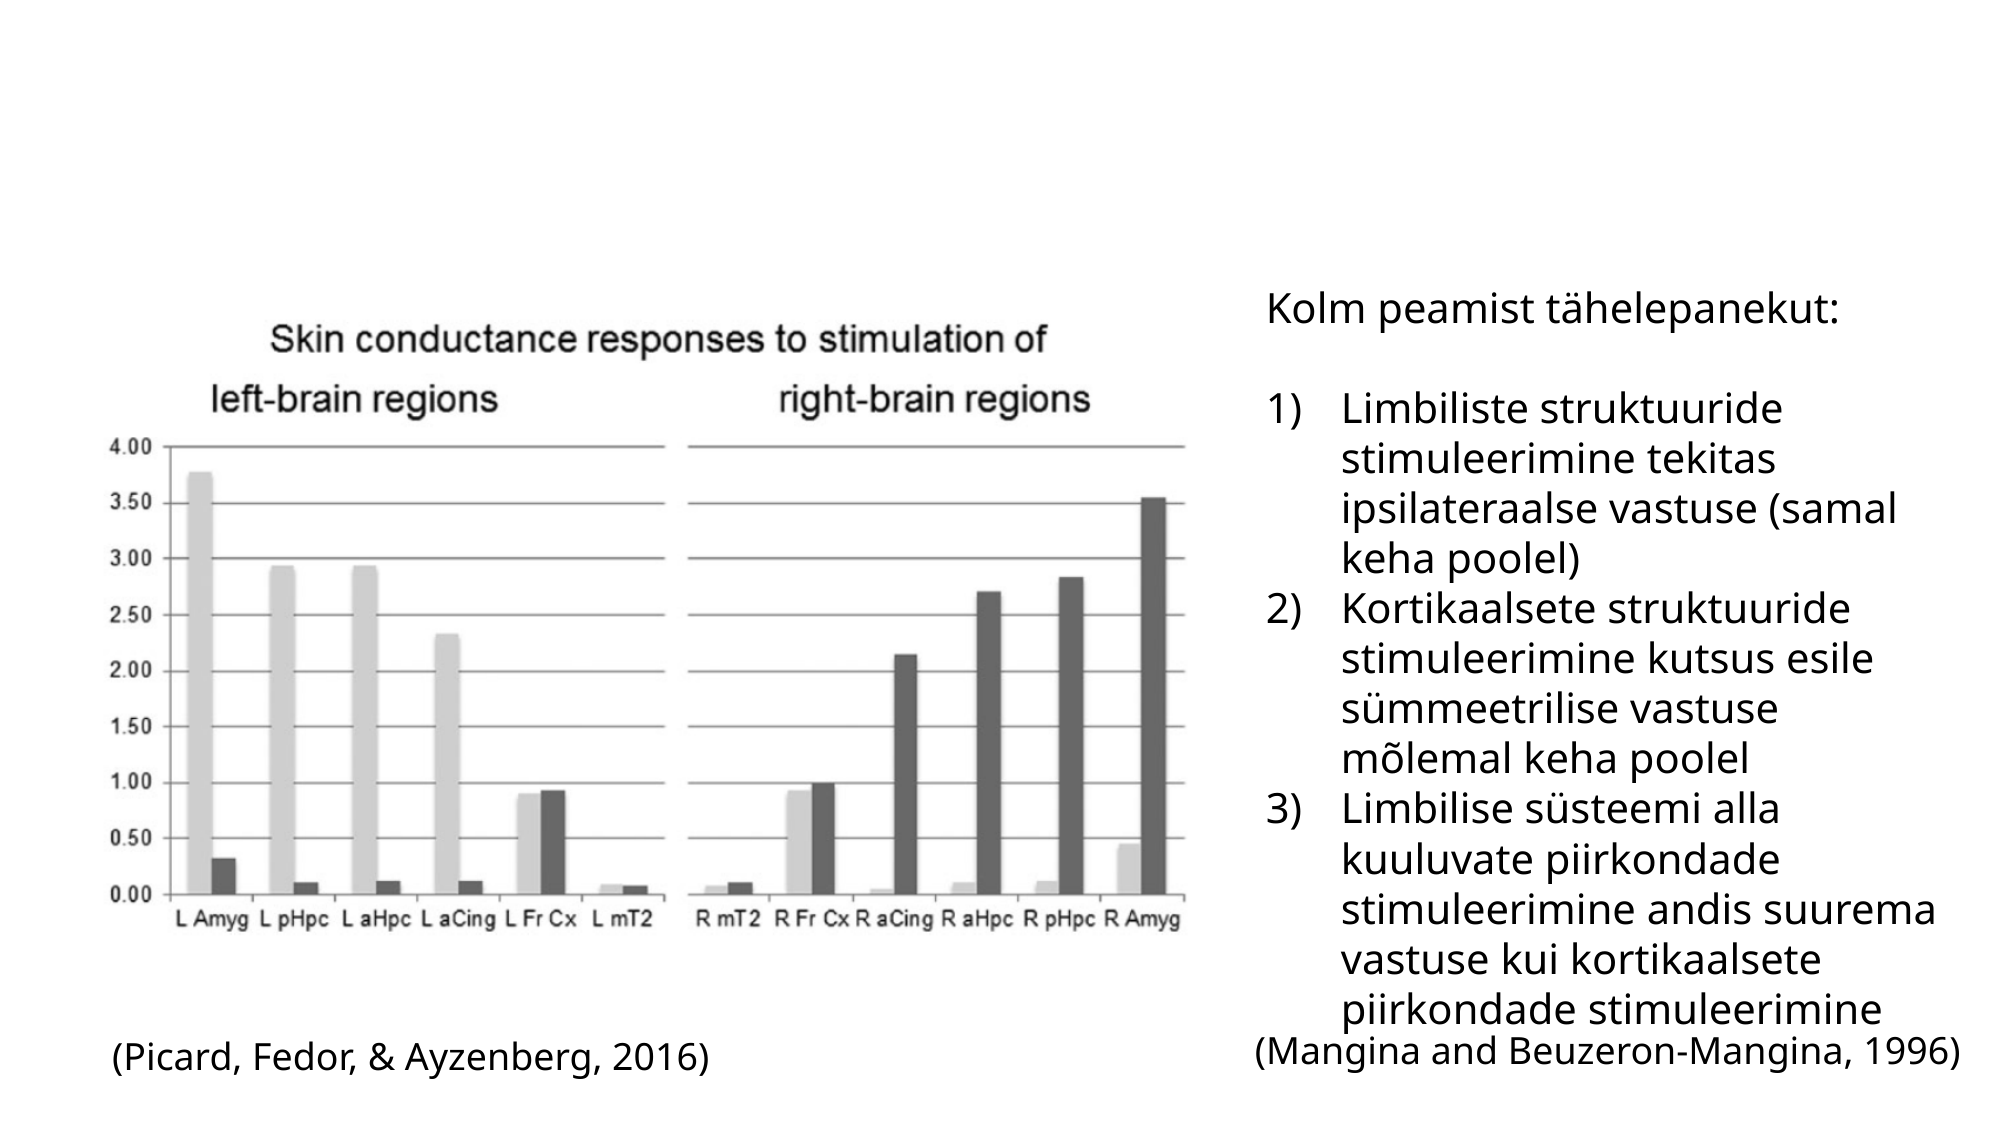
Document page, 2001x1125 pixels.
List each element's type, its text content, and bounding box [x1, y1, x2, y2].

text_box (Picard, Fedor, & Ayzenberg, 2016) [97, 1025, 735, 1085]
picture [91, 267, 1211, 954]
text_box (Mangina and Beuzeron-Mangina, 1996) [1240, 1019, 1976, 1080]
text_box Kolm peamist tähelepanekut: Limbiliste struktuuride stimuleerimine tekitas ipsilateraalse vastuse (samal keha poolel) Kortikaalsete struktuuride stimuleerimine kutsus esile sümmeetrilise vastuse mõlemal keha poolel Limbilise süsteemi alla kuuluvate piirkondade stimuleerimine andis suurema vastuse kui kortikaalsete piirkondade stimuleerimine [1251, 274, 1962, 1019]
